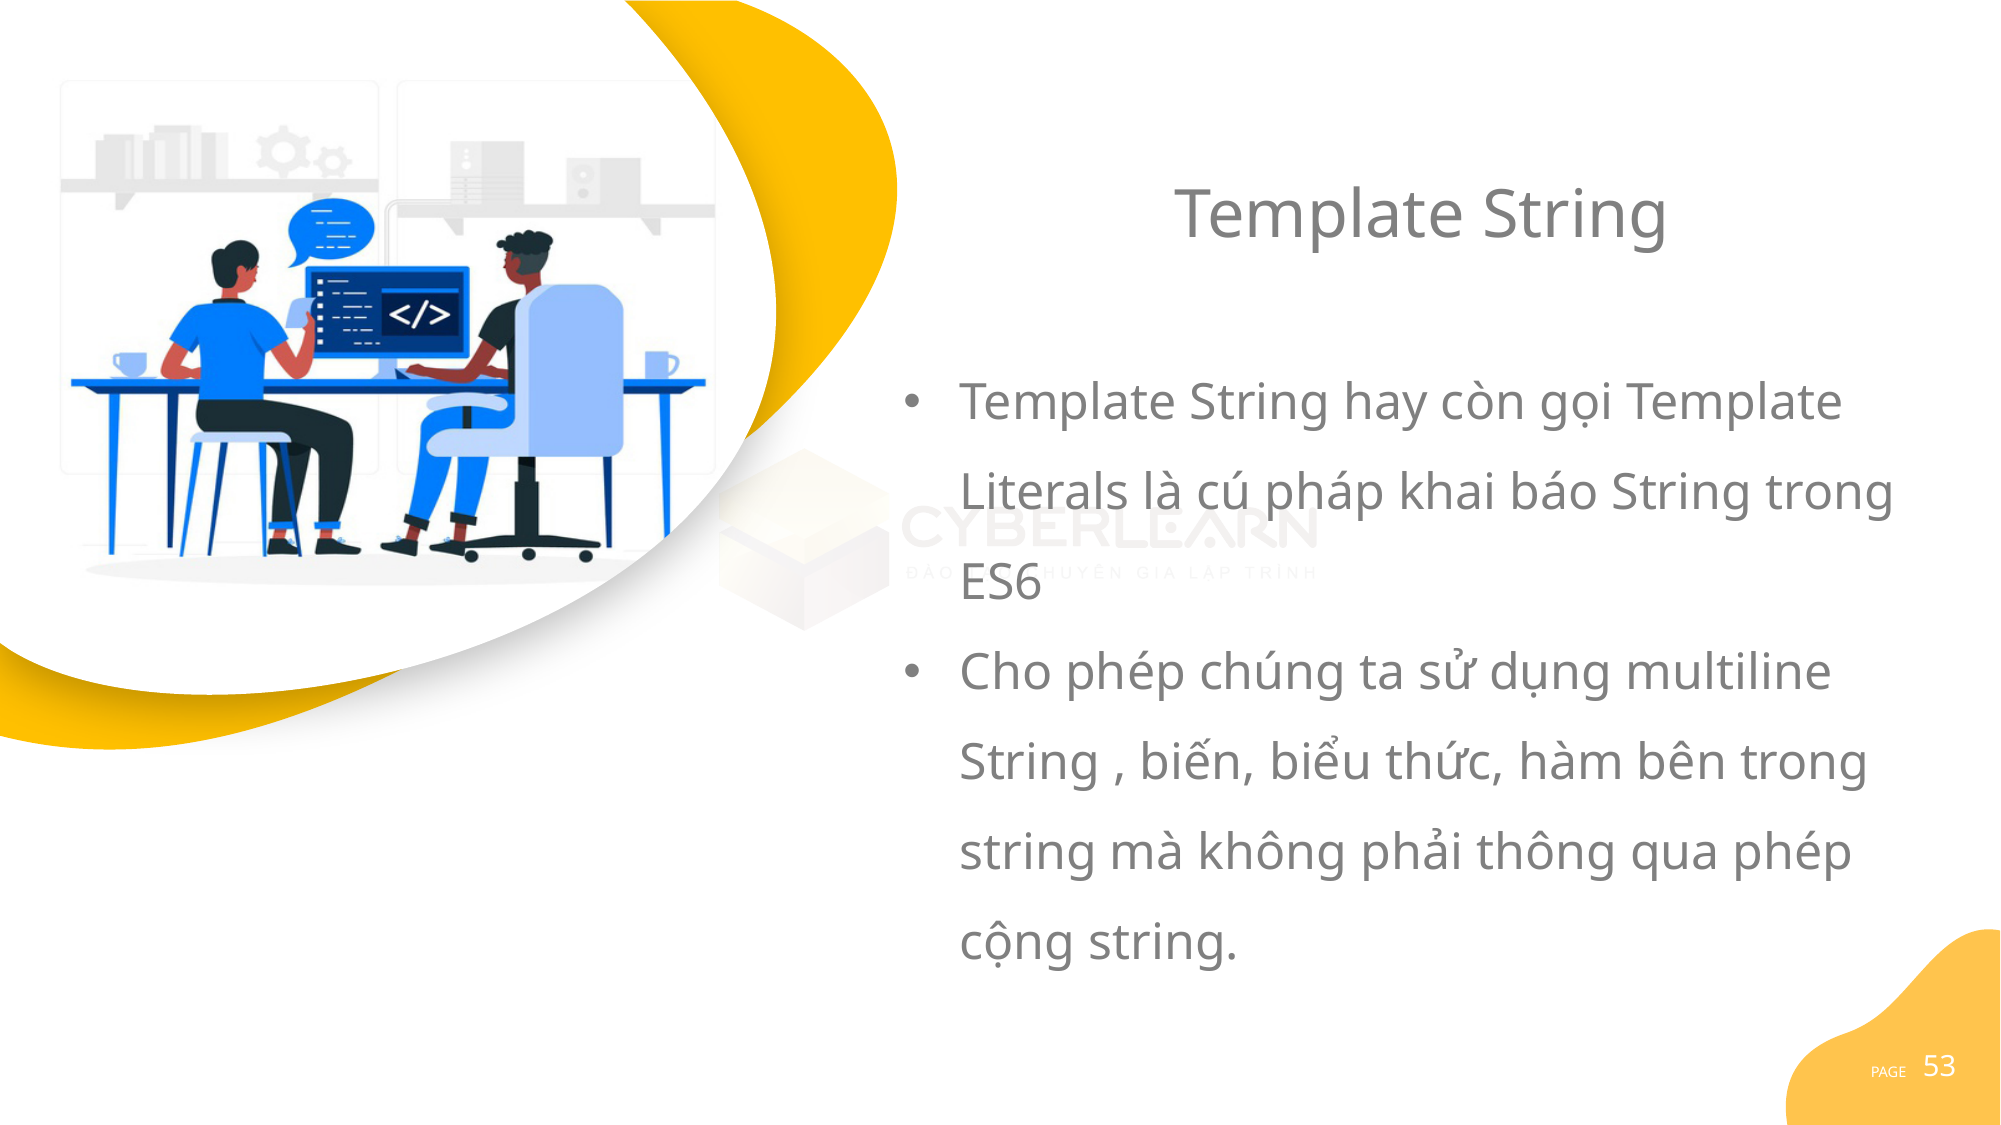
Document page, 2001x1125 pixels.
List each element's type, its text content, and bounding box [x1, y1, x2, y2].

slide_number 53 [1922, 1037, 1990, 1098]
text_box Template String hay còn gọi Template Literals là cú pháp khai báo String trong ES6 Cho phép chúng ta sử dụng multiline String , biến, biểu thức, hàm bên trong string mà không phải thông qua phép cộng string. [888, 332, 1957, 978]
picture [0, 0, 1333, 695]
text_box Template String [1021, 163, 1824, 258]
